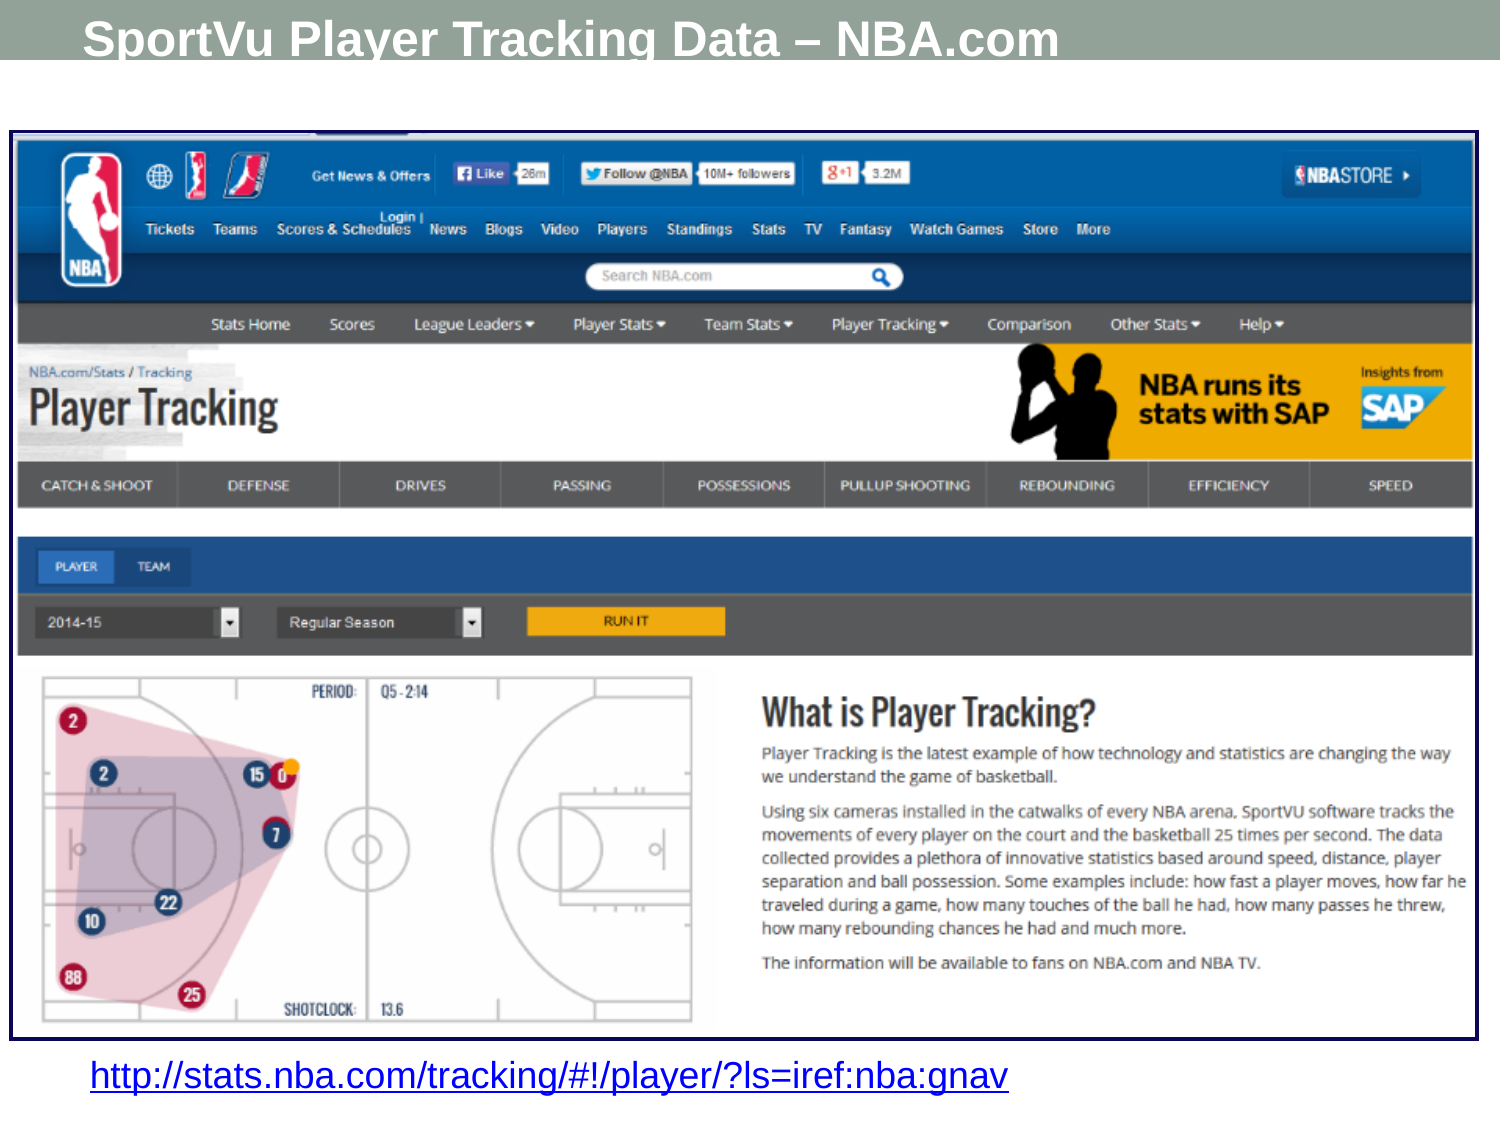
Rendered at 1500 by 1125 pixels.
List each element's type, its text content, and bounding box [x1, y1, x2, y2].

text_box SportVu Player Tracking Data – NBA.com [67, 0, 1077, 74]
picture [12, 133, 1476, 1038]
text_box http://stats.nba.com/tracking/#!/player/?ls=iref:nba:gnav [74, 1048, 1263, 1125]
